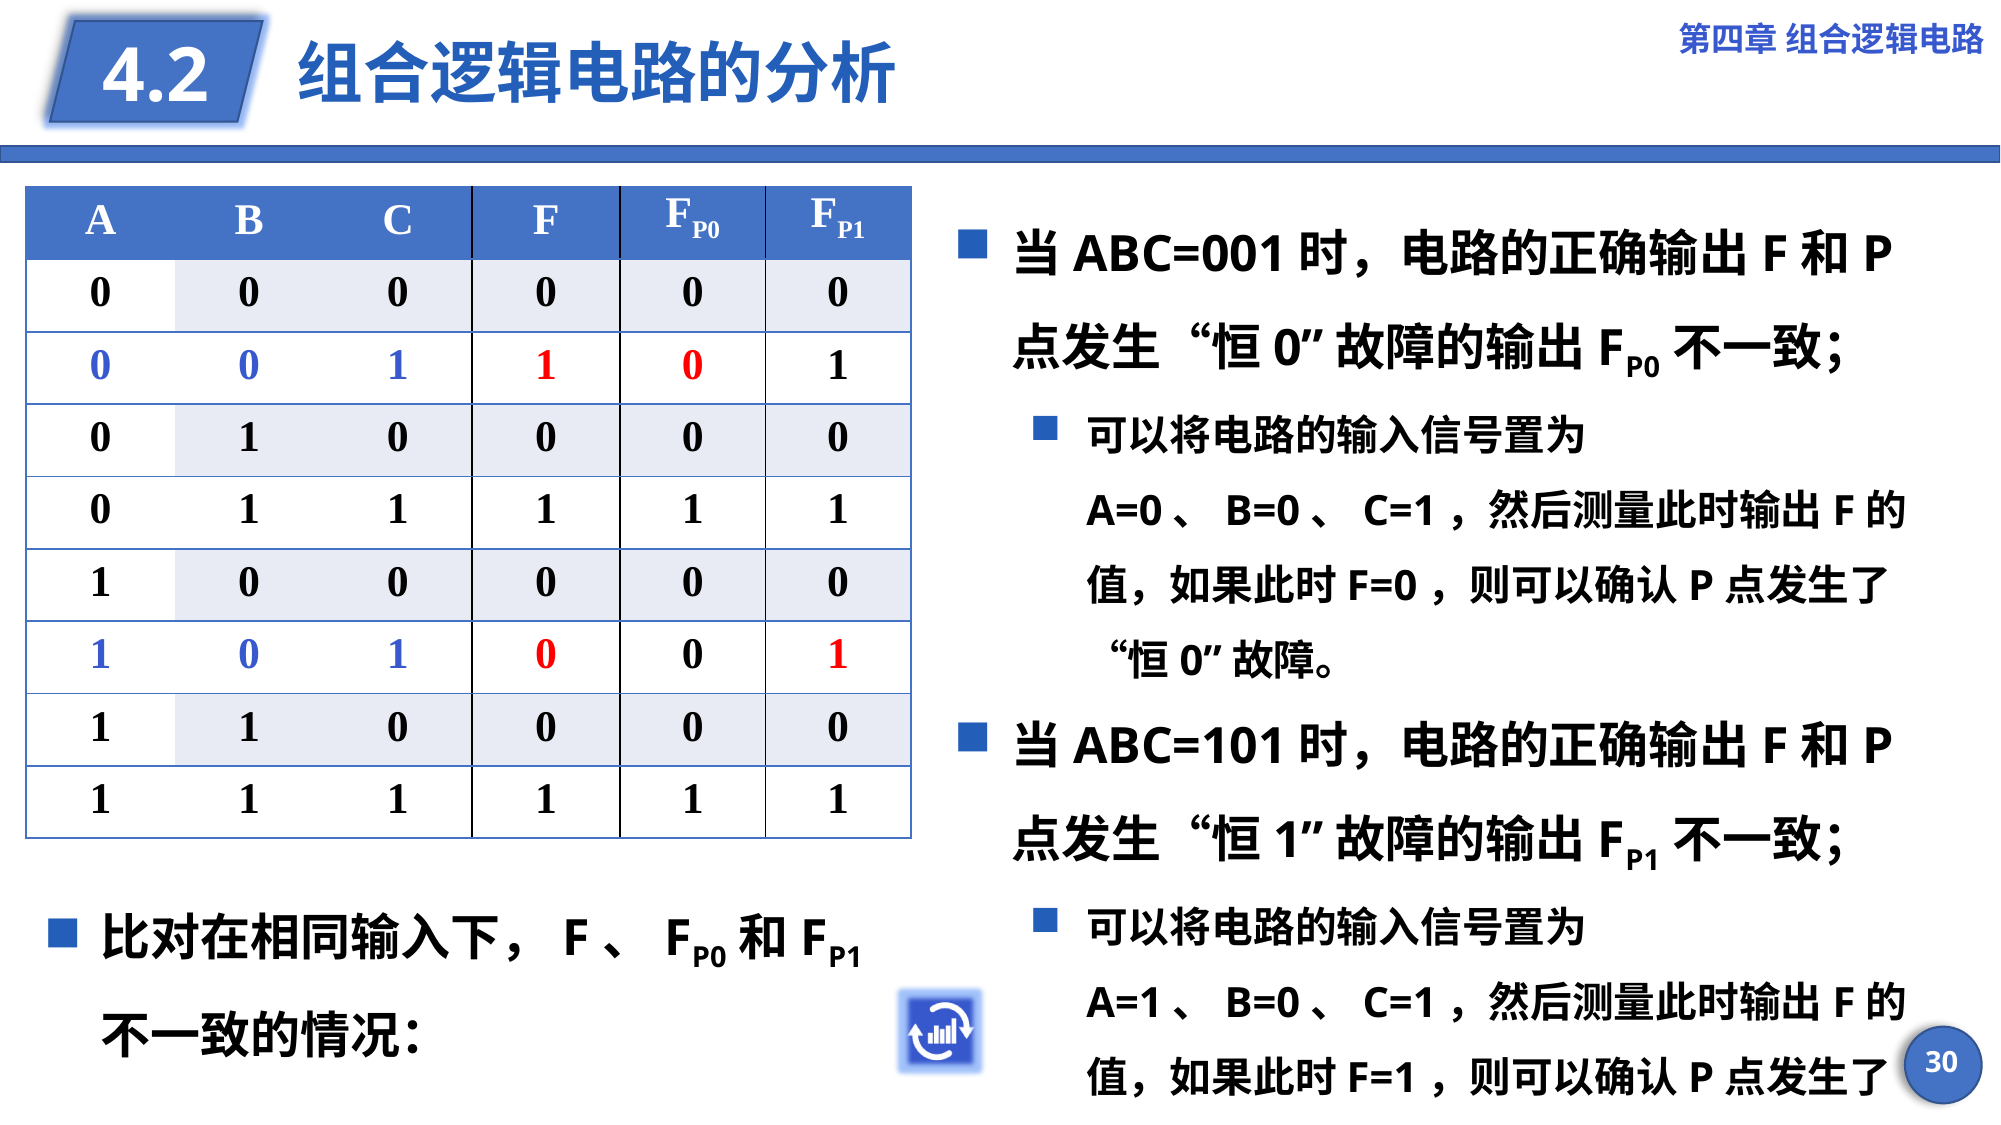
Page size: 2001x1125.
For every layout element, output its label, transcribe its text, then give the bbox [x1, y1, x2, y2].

table_cell 0 [621, 260, 765, 331]
table_cell 1 [473, 767, 619, 837]
table_cell 1 [175, 477, 324, 548]
footer 第四章 组合逻辑电路 [1654, 0, 2000, 84]
table_cell 1 [766, 622, 910, 693]
table_cell 1 [27, 767, 175, 837]
table_cell 0 [473, 405, 619, 476]
table_cell 0 [324, 405, 471, 476]
table_cell 0 [621, 694, 765, 765]
table_cell 1 [324, 477, 471, 548]
table_cell 1 [766, 477, 910, 548]
table_cell 1 [324, 767, 471, 837]
table_cell 1 [473, 333, 619, 403]
table_cell 0 [473, 550, 619, 620]
table_header F [473, 188, 619, 258]
table_cell 1 [621, 767, 765, 837]
table_cell 0 [621, 333, 765, 403]
table_header FP0 [621, 188, 765, 258]
table_cell 0 [27, 405, 175, 476]
table_header B [175, 188, 324, 258]
table_cell 1 [27, 694, 175, 765]
table_header C [324, 188, 471, 258]
table_header FP1 [766, 188, 910, 258]
table_cell 0 [621, 405, 765, 476]
table_cell 0 [766, 260, 910, 331]
table_cell 0 [175, 260, 324, 331]
text_box 比对在相同输入下，F、FP0和FP1不一致的情况： [29, 863, 888, 1071]
table_cell 0 [766, 550, 910, 620]
table_cell 1 [175, 694, 324, 765]
table_cell 1 [766, 767, 910, 837]
table_cell 0 [27, 477, 175, 548]
title 组合逻辑电路的分析 [281, 16, 1592, 137]
table_cell 1 [27, 622, 175, 693]
text_box 4.2 [48, 20, 264, 123]
table_cell 0 [175, 622, 324, 693]
table_cell 0 [175, 333, 324, 403]
table_cell 1 [766, 333, 910, 403]
table_cell 0 [27, 260, 175, 331]
table_cell 1 [324, 333, 471, 403]
table_cell 1 [324, 622, 471, 693]
table_cell 0 [766, 405, 910, 476]
text_box 当ABC=001时，电路的正确输出F和P点发生“恒0”故障的输出FP0不一致； 可以将电路的输入信号置为A=0、B=0、C=1，然后测量此时输出F的值，如果此时F=0，则可以确认P点发生了“恒0”故障。 当ABC=101时，电路的正确输出F和P点发生“恒1”故障的输出FP1不一致； 可以将电路的输入信号置为A=1、B=0、C=1，然后测量此时输出F的值，如果此时F=1，则可以确认P点发生了“恒1”故障。 [940, 183, 1955, 1125]
table_cell 0 [324, 260, 471, 331]
table_cell 1 [27, 550, 175, 620]
table_cell 1 [621, 477, 765, 548]
table_cell 1 [175, 405, 324, 476]
table_cell 0 [621, 550, 765, 620]
table_cell 0 [473, 260, 619, 331]
slide_number 30 [1955, 1033, 1989, 1094]
table_cell 0 [175, 550, 324, 620]
picture [903, 993, 978, 1069]
table_cell 0 [324, 694, 471, 765]
table_cell 0 [621, 622, 765, 693]
table_cell 0 [473, 694, 619, 765]
table_header A [27, 188, 175, 258]
table_cell 0 [766, 694, 910, 765]
table_cell 0 [473, 622, 619, 693]
table_cell 1 [175, 767, 324, 837]
table_cell 0 [324, 550, 471, 620]
table_cell 1 [473, 477, 619, 548]
table_cell 0 [27, 333, 175, 403]
